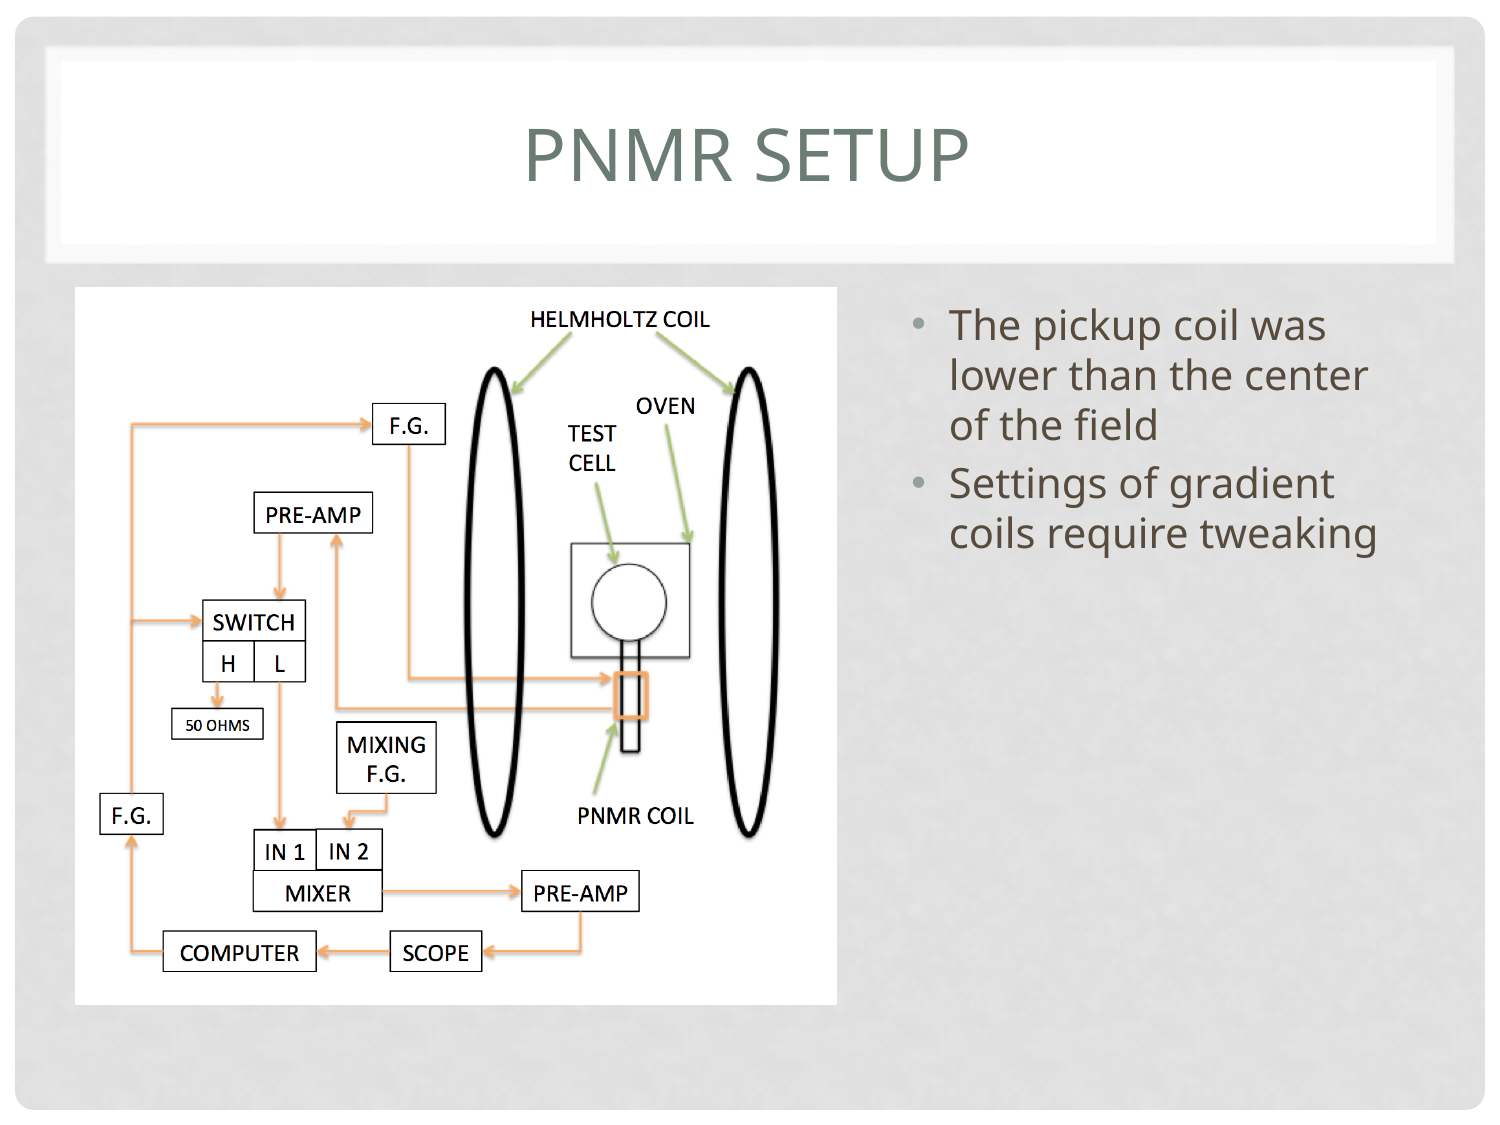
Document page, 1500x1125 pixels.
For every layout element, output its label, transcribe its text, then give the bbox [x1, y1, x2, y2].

picture [0, 287, 1132, 1006]
title PNMR setup [69, 66, 1425, 238]
list The pickup coil was lower than the center of the field Settings of gradient coils require tweaking [877, 291, 1425, 1009]
